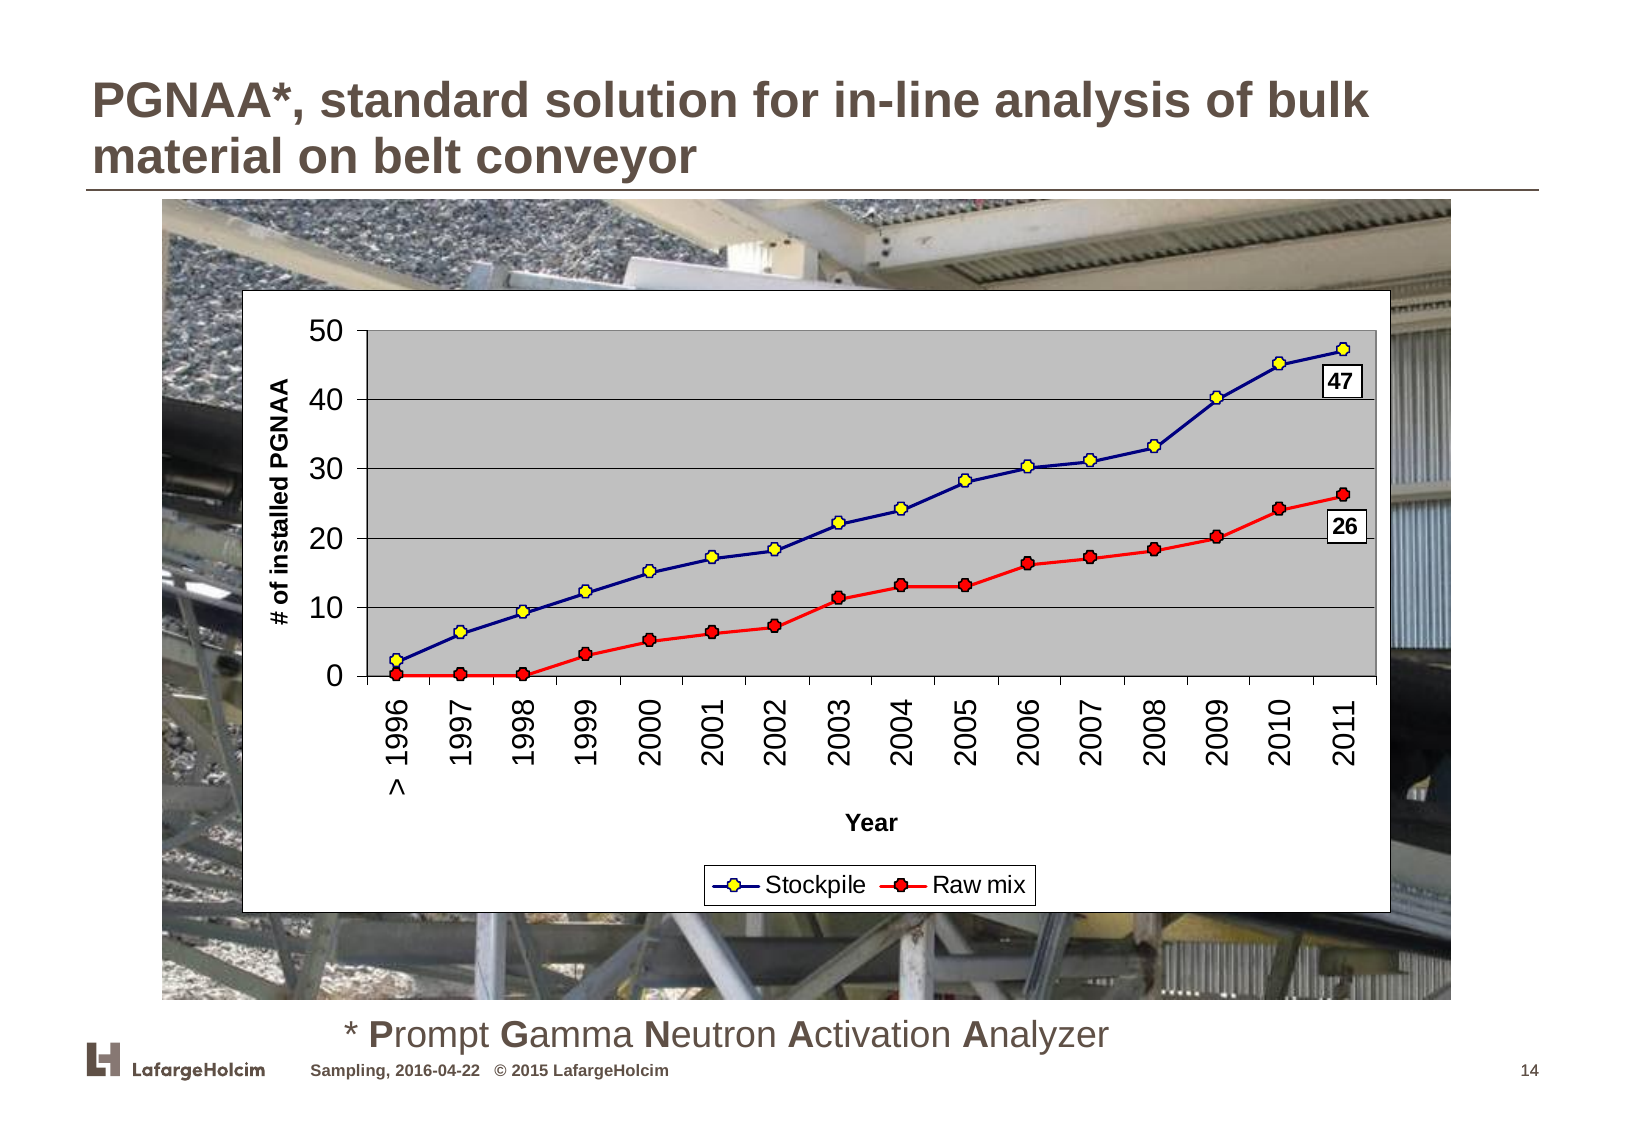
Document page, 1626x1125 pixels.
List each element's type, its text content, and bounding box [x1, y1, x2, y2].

slide_number 14 [1467, 1052, 1540, 1080]
text_box * Prompt Gamma Neutron Activation Analyzer [329, 1007, 1135, 1063]
text_box PGNAA*, standard solution for in-line analysis of bulk material on belt conveyor [91, 56, 1532, 187]
picture [162, 198, 1451, 1000]
footer Sampling, 2016-04-22 © 2015 LafargeHolcim [310, 1052, 831, 1080]
